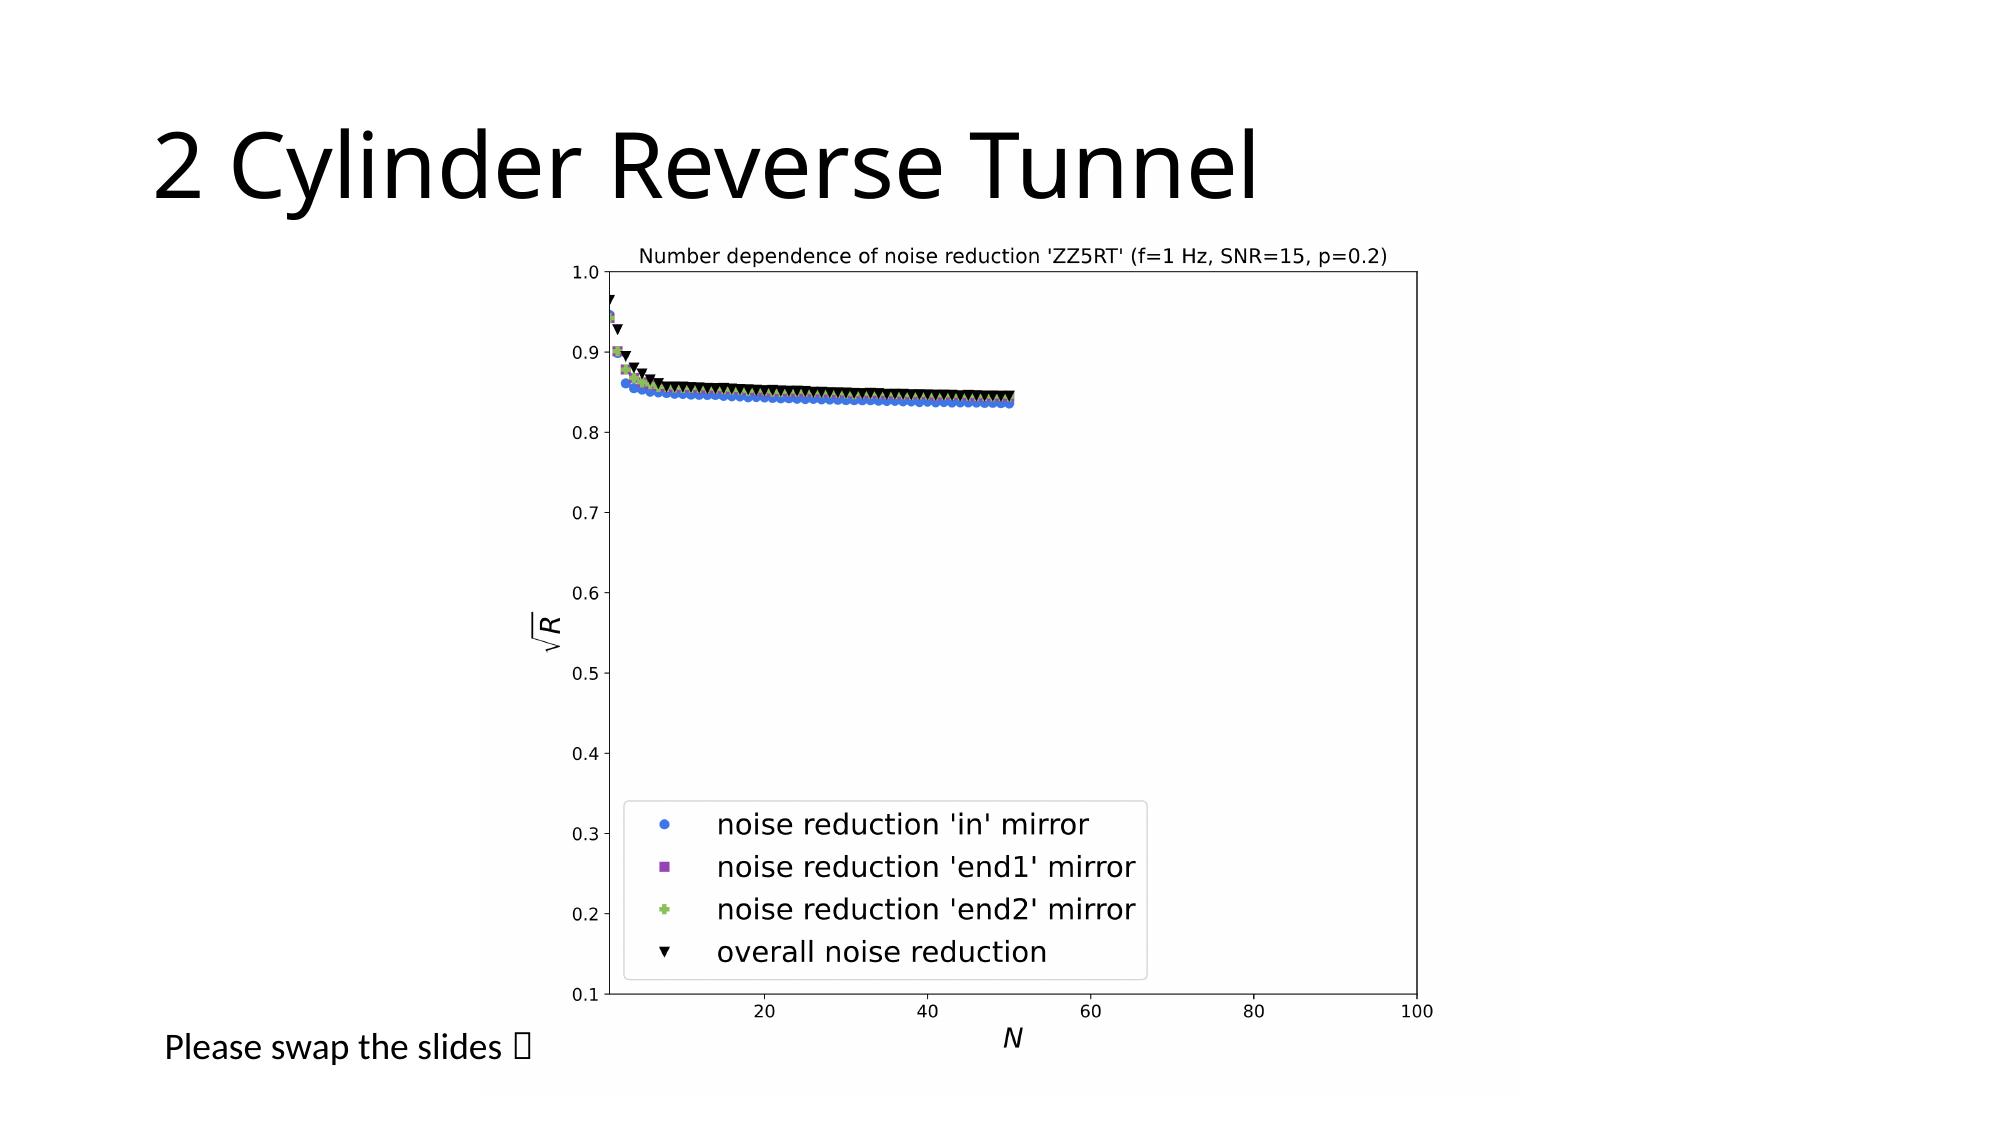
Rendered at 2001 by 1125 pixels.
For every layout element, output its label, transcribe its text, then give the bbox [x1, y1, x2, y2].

picture [479, 159, 1521, 1097]
title 2 Cylinder Reverse Tunnel [137, 59, 1863, 278]
text_box Please swap the slides  [149, 1014, 479, 1075]
